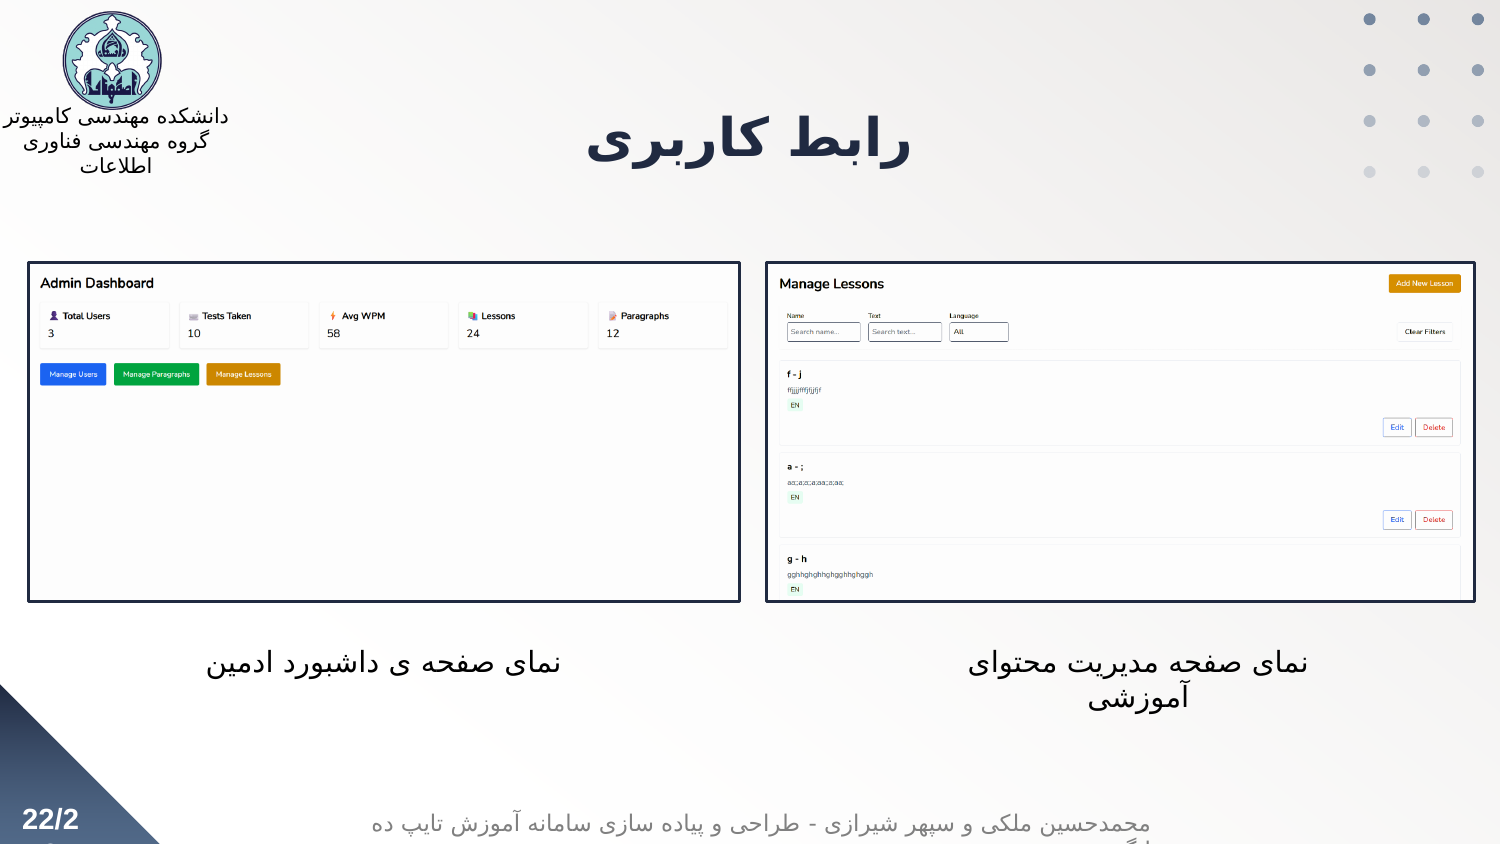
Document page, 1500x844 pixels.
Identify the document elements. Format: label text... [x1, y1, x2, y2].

title رابط کاربری [168, 88, 1382, 183]
text_box محمدحسین ملکی و سپهر شیرازی - طراحی و پیاده سازی سامانه آموزش تایپ ده انگشتی [334, 800, 1166, 844]
text_box 22/29 [0, 793, 101, 844]
text_box نمای صفحه مدیریت محتوای آموزشی [907, 636, 1369, 721]
text_box دانشکده مهندسی کامپیوتر گروه مهندسی فناوری اطلاعات [0, 95, 263, 185]
picture [0, 0, 1500, 844]
text_box نمای صفحه ی داشبورد ادمین [159, 636, 608, 686]
